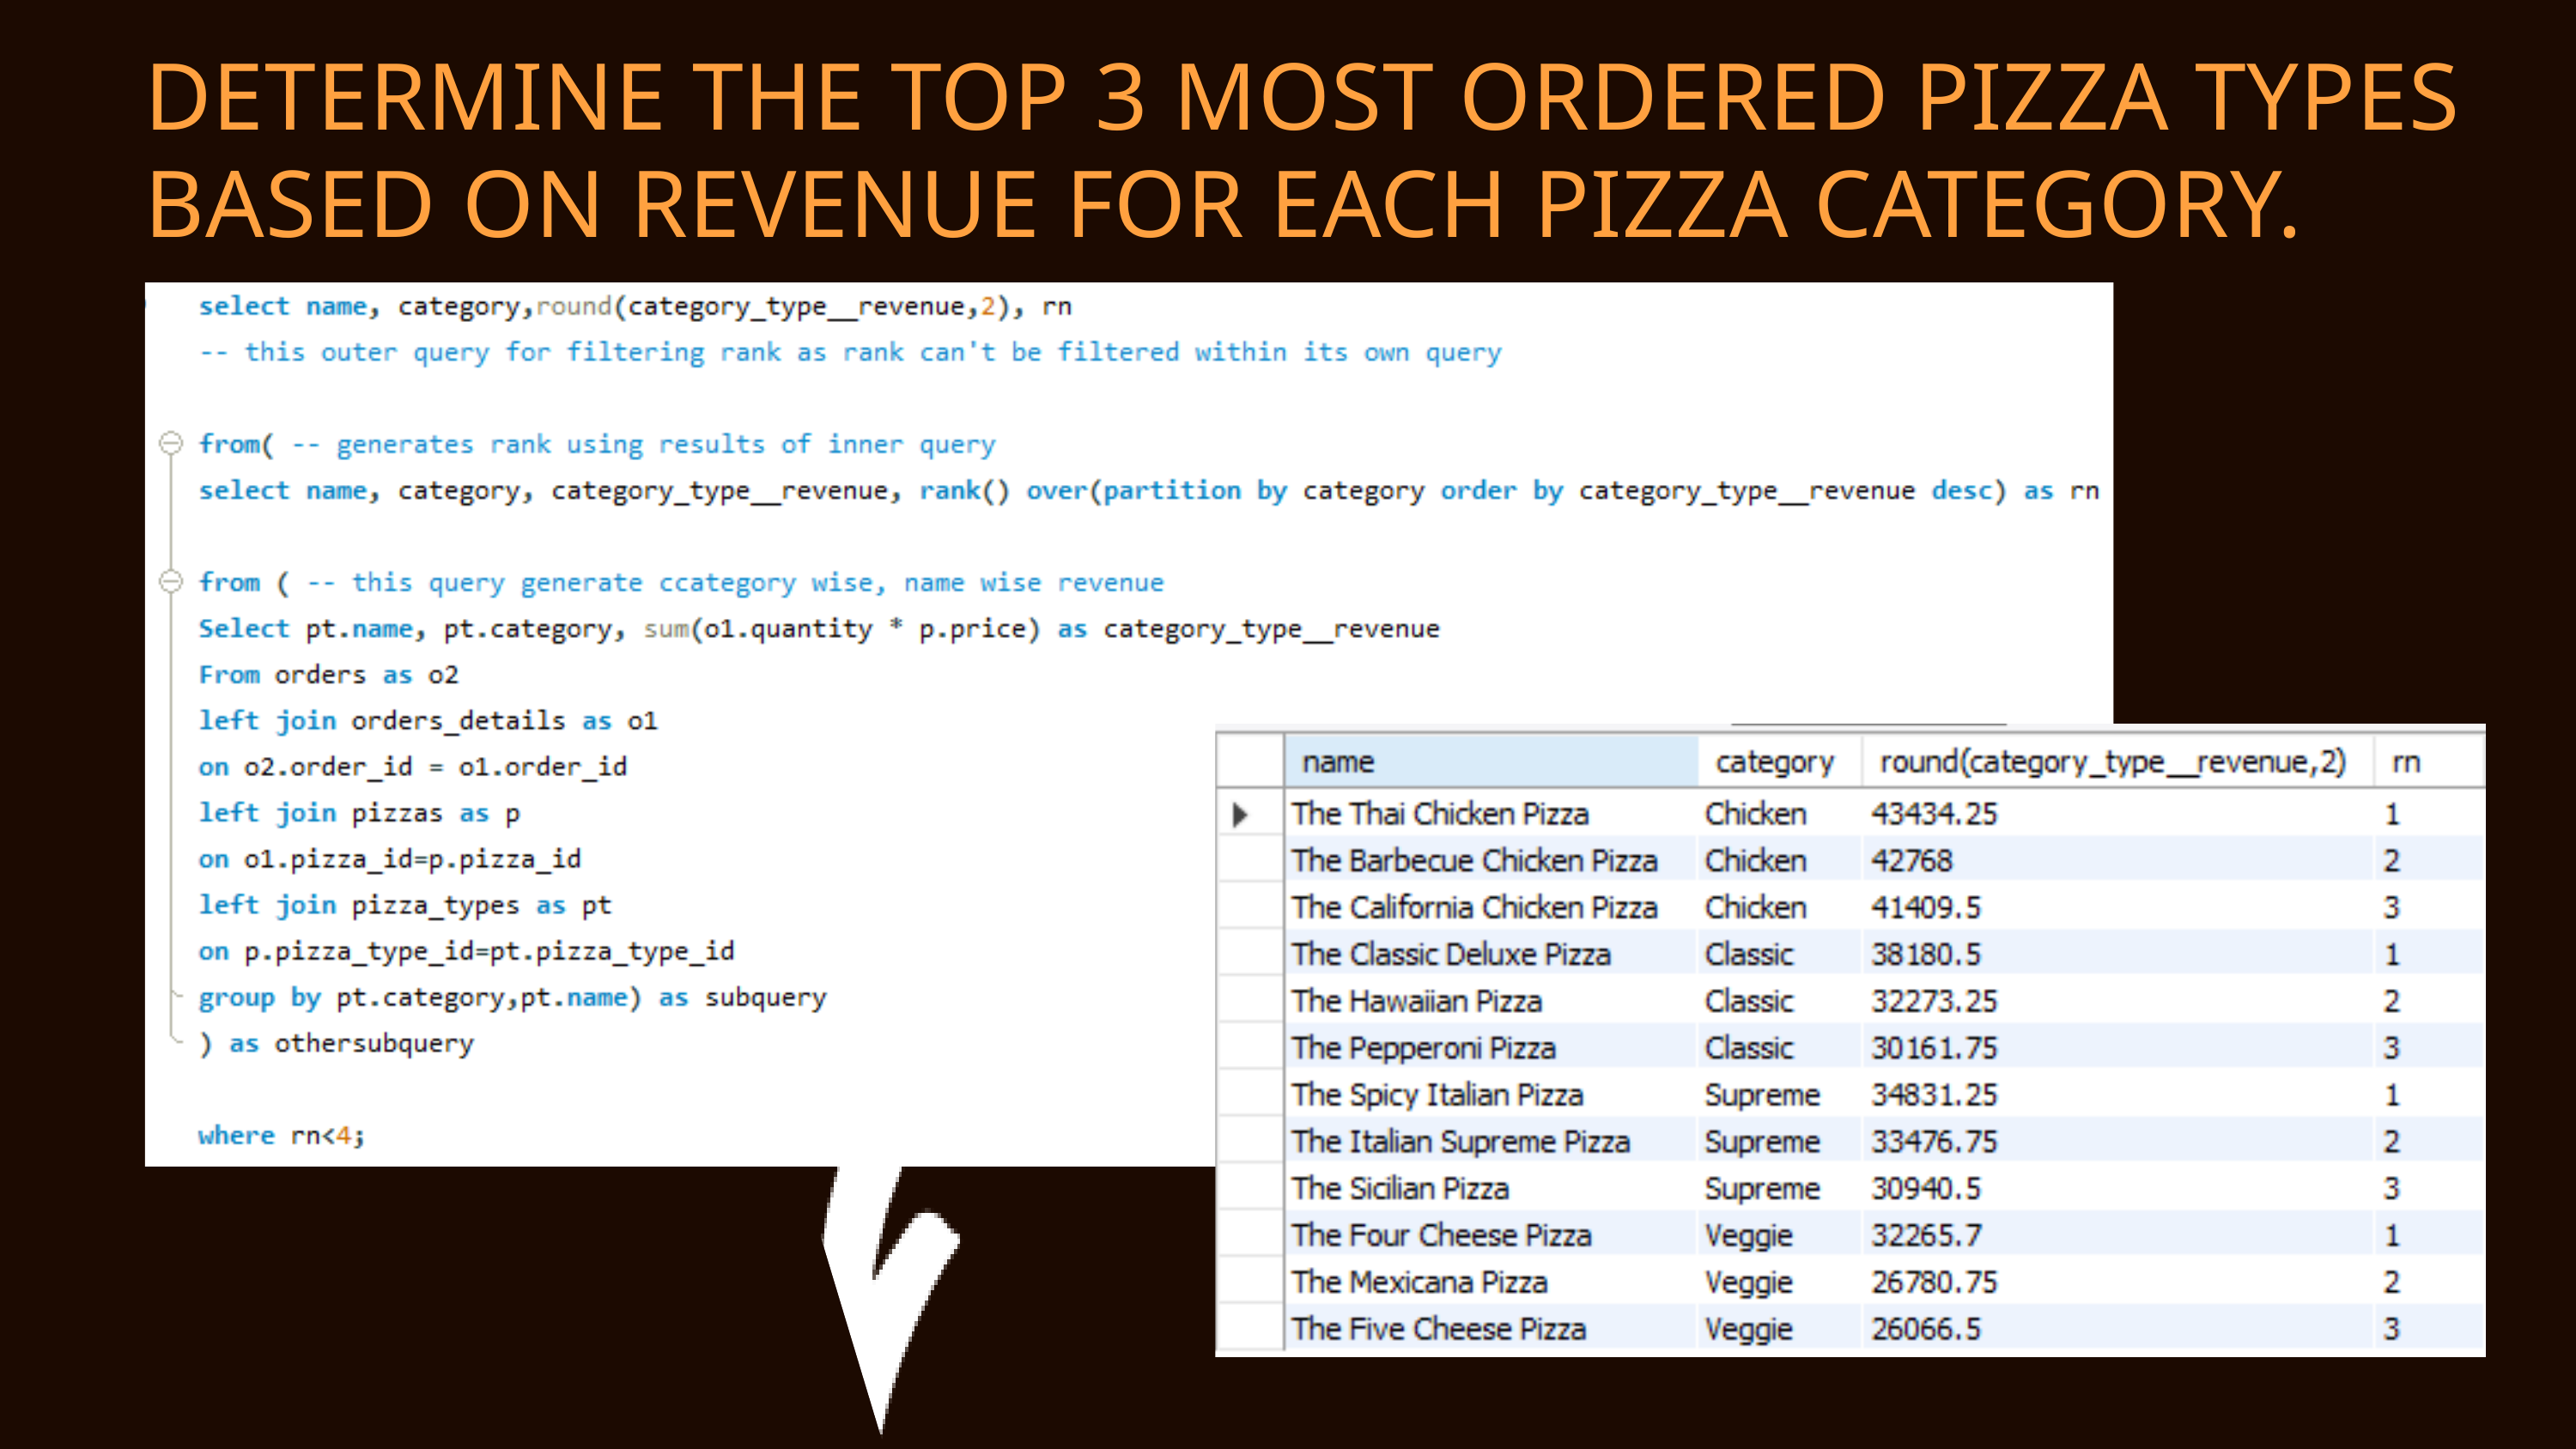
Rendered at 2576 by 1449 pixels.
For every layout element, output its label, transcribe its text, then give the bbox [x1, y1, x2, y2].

text_box [766, 971, 1165, 1440]
text_box DETERMINE THE TOP 3 MOST ORDERED PIZZA TYPES BASED ON REVENUE FOR EACH PIZZA CATEGORY. [144, 41, 2512, 256]
text_box [1215, 724, 2487, 1357]
text_box [144, 282, 2114, 1167]
